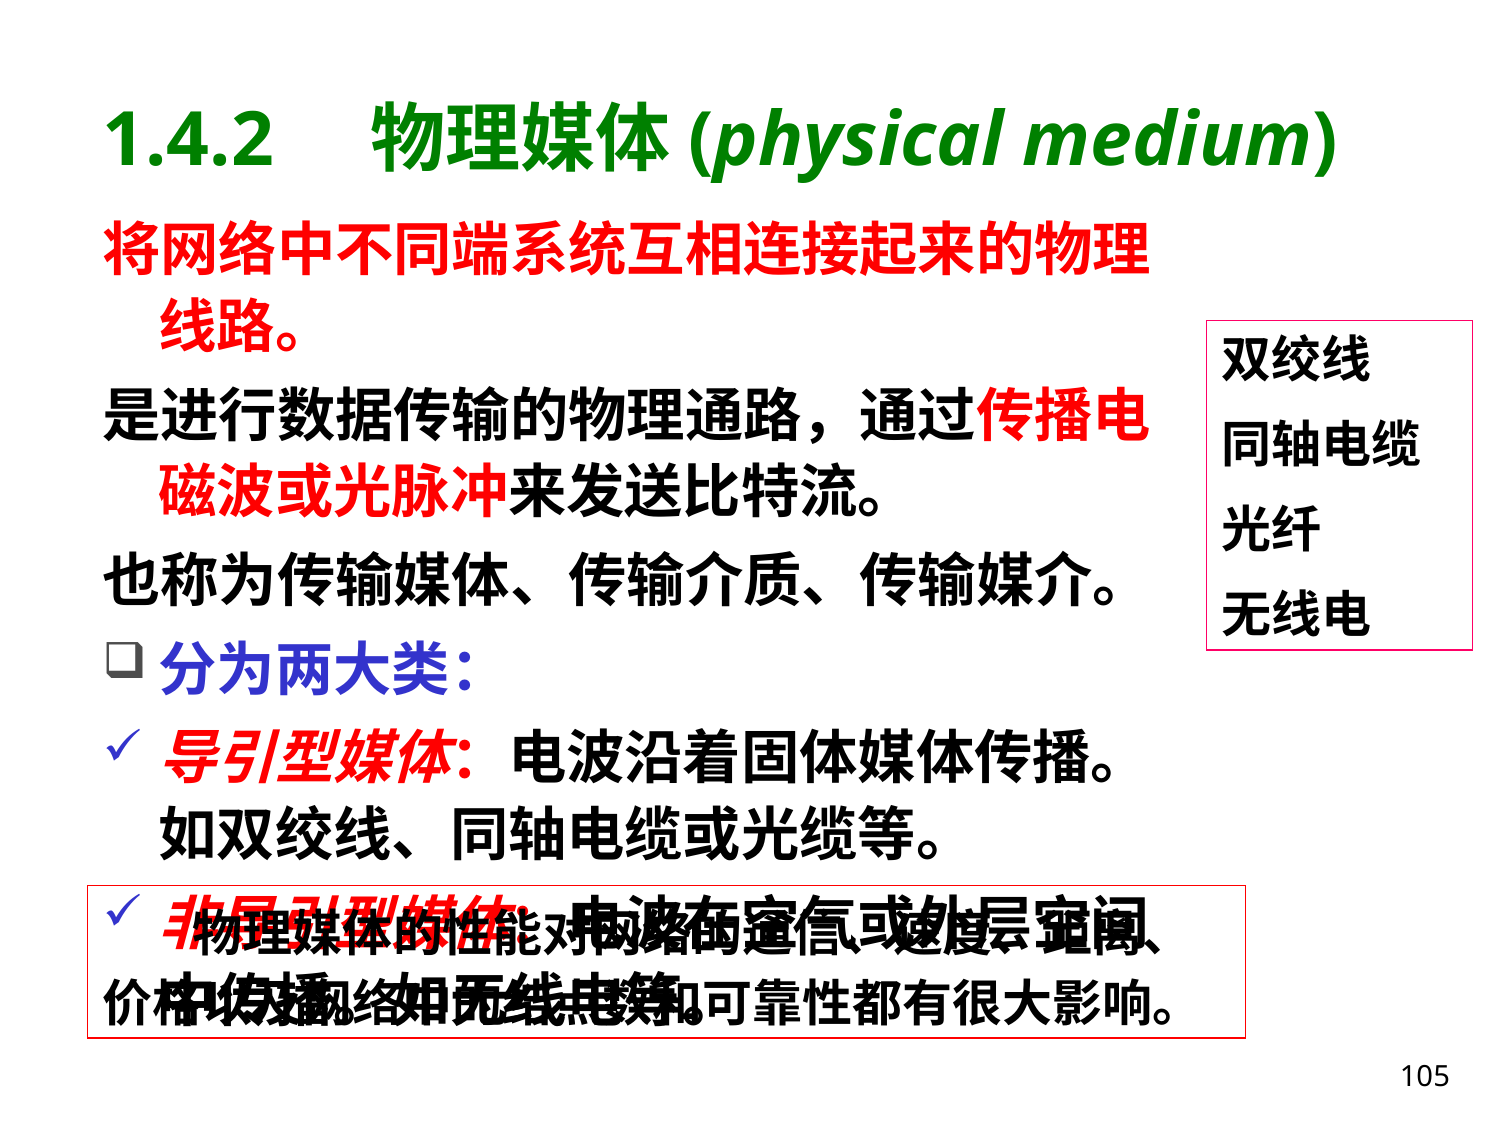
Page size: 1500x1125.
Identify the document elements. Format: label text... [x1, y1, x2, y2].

text_box 物理媒体的性能对网络的通信、速度、距离、价格以及网络中的结点数和可靠性都有很大影响。 [87, 885, 1246, 1039]
slide_number 105 [1362, 1050, 1466, 1125]
title 1.4.2 物理媒体(physical medium) [87, 67, 1466, 204]
text_box 双绞线 同轴电缆 光纤 无线电 [1206, 320, 1473, 651]
list 将网络中不同端系统互相连接起来的物理线路。 是进行数据传输的物理通路，通过传播电磁波或光脉冲来发送比特流。 也称为传输媒体、传输介质、传输媒介。 分为两大类： 导引型媒体：电波沿着固体媒体传播。如双绞线、同轴电缆或光缆等。 非导引型媒体：电波在空气或外层空间中传播。如无线电等。 [87, 197, 1171, 885]
